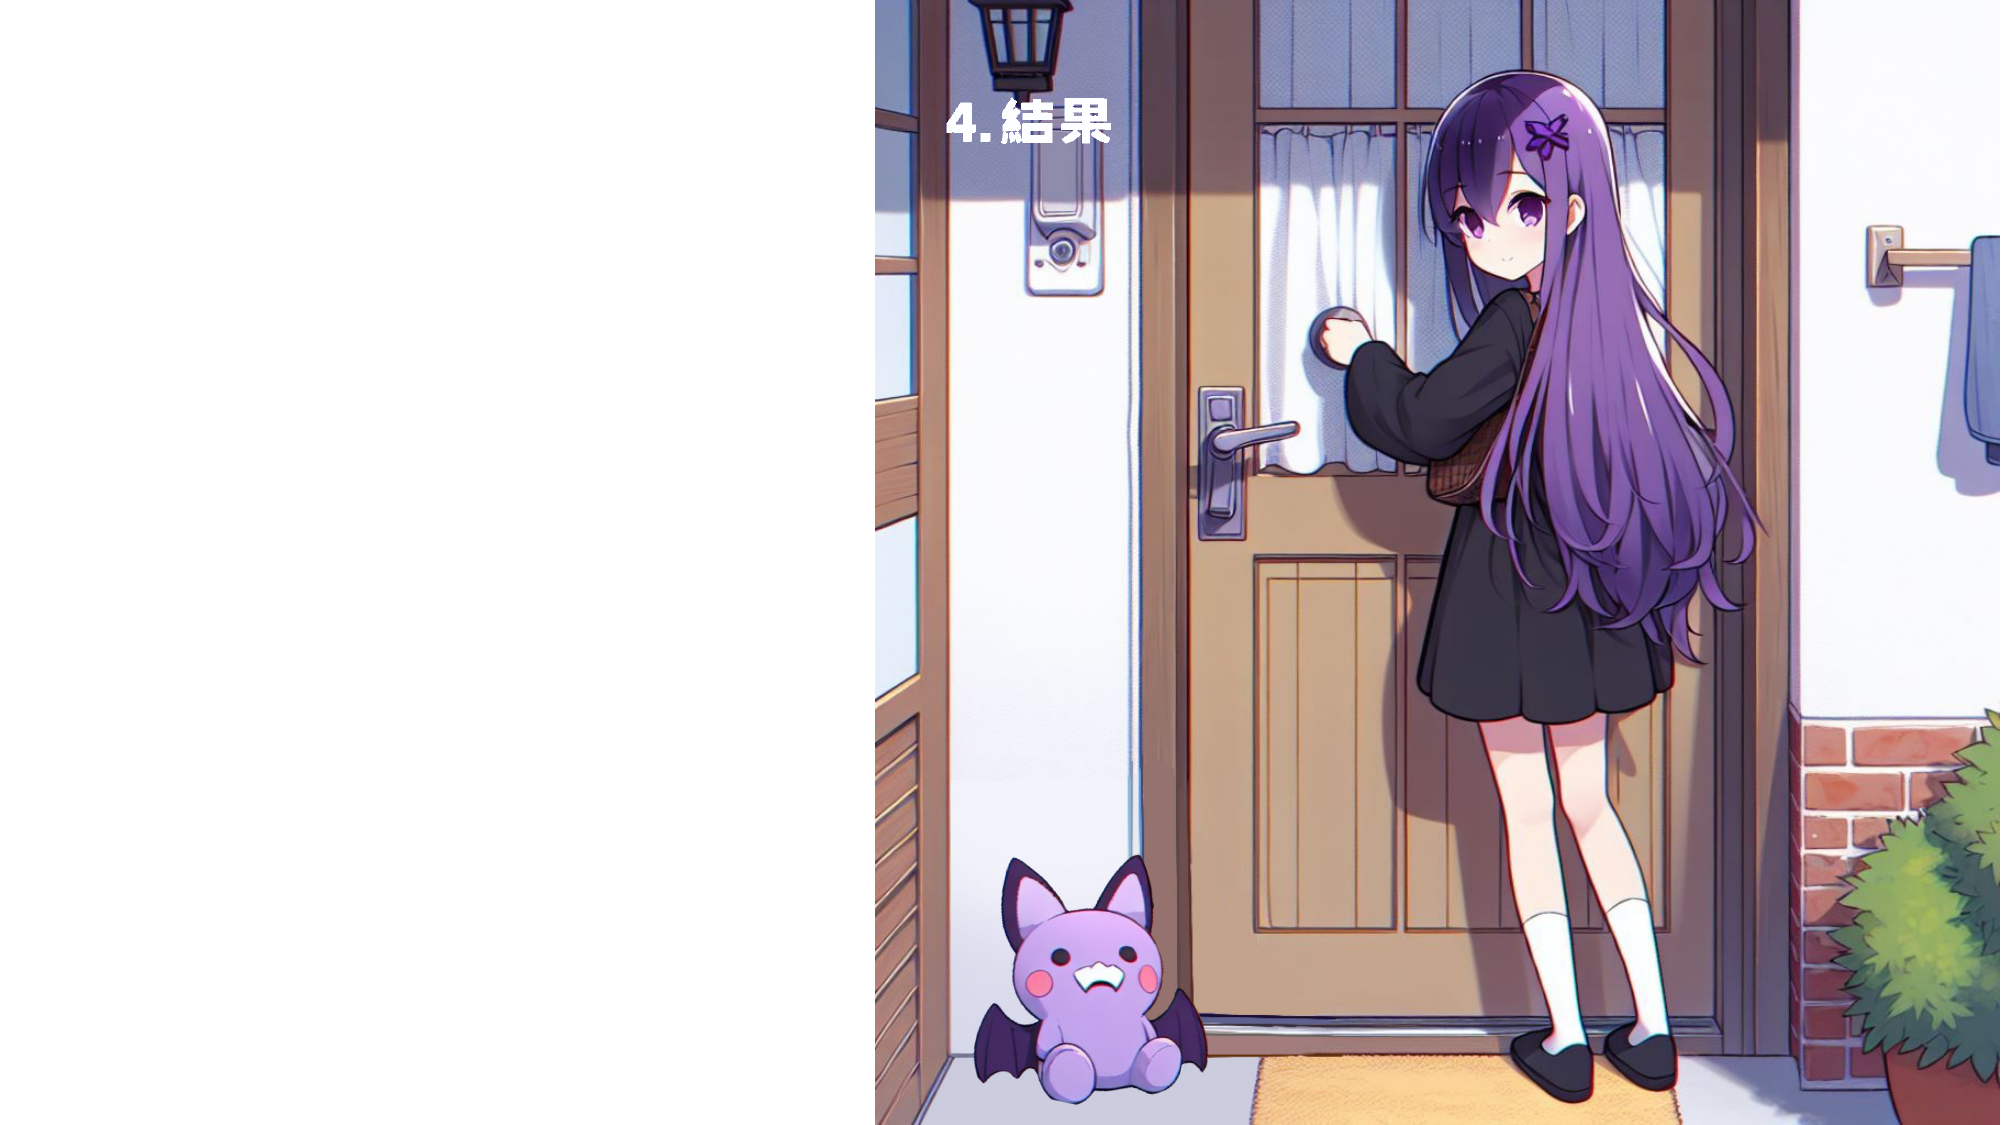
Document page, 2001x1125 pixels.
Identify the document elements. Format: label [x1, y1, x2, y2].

picture [874, 0, 2000, 1125]
